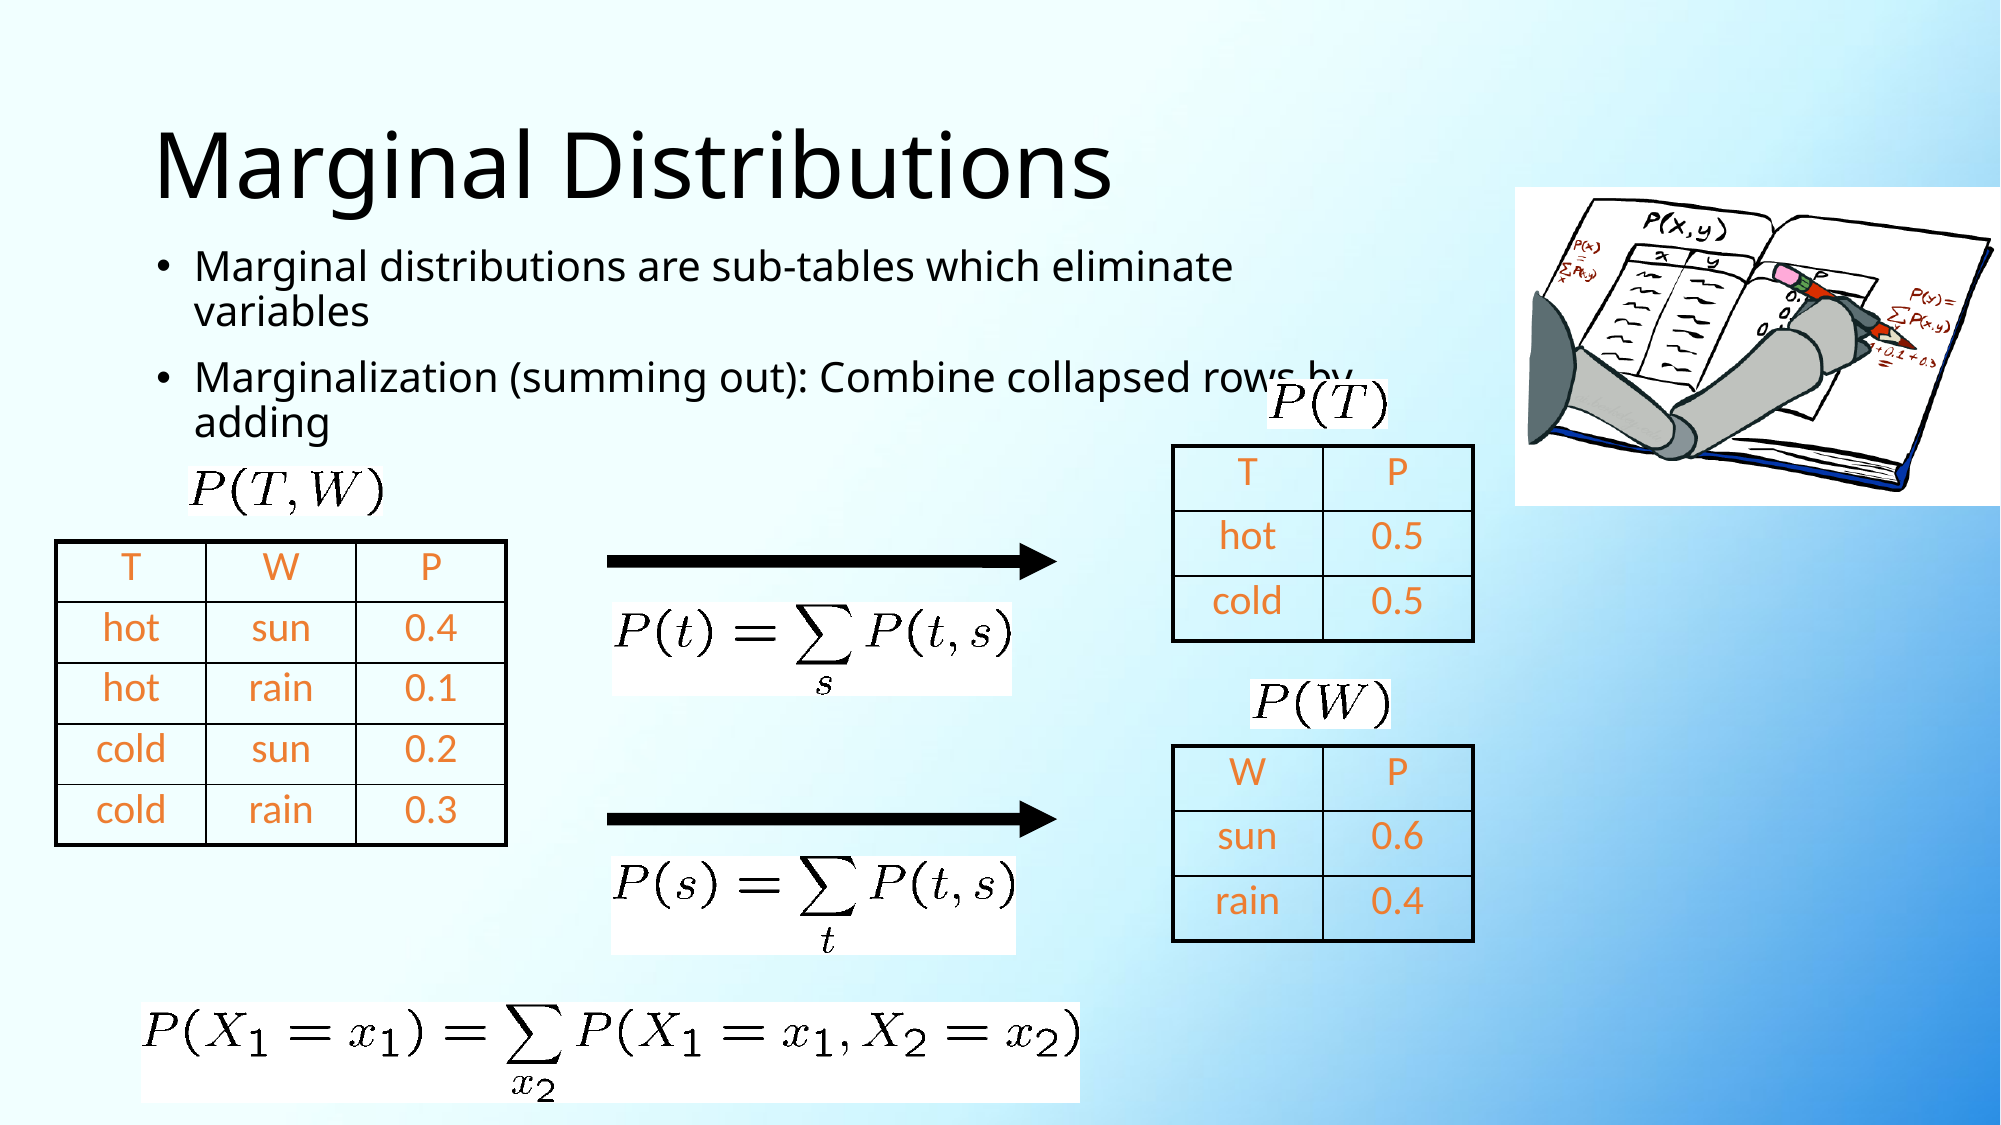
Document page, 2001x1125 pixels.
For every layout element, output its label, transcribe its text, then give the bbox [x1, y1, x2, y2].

picture [0, 0, 2001, 1125]
table_cell cold [58, 785, 205, 843]
text_box [607, 555, 1058, 568]
text_box [607, 812, 1058, 826]
table_cell sun [207, 725, 355, 784]
table_cell 0.5 [1324, 512, 1471, 575]
table_cell 0.5 [1324, 577, 1471, 639]
table_cell rain [207, 785, 355, 843]
table_cell 0.1 [357, 664, 504, 723]
table_header T [1175, 448, 1322, 510]
table_cell hot [58, 664, 205, 723]
table_cell 0.4 [357, 603, 504, 662]
table_header P [357, 544, 504, 601]
table_header T [58, 544, 205, 601]
table_cell 0.3 [357, 785, 504, 843]
list Marginal distributions are sub-tables which eliminate variables Marginalization (summing out): Combine collapsed rows by adding [141, 238, 1425, 981]
table_cell rain [207, 664, 355, 723]
table_cell hot [58, 603, 205, 662]
table_header W [1175, 748, 1322, 810]
title Marginal Distributions [137, 59, 1863, 278]
table_cell cold [58, 725, 205, 784]
table_cell rain [1175, 877, 1322, 939]
table_header W [207, 544, 355, 601]
table_cell 0.6 [1324, 812, 1471, 875]
table_cell cold [1175, 577, 1322, 639]
table_cell sun [207, 603, 355, 662]
table_header P [1324, 448, 1471, 510]
table_cell 0.2 [357, 725, 504, 784]
table_cell hot [1175, 512, 1322, 575]
table_cell sun [1175, 812, 1322, 875]
table_cell 0.4 [1324, 877, 1471, 939]
table_header P [1324, 748, 1471, 810]
